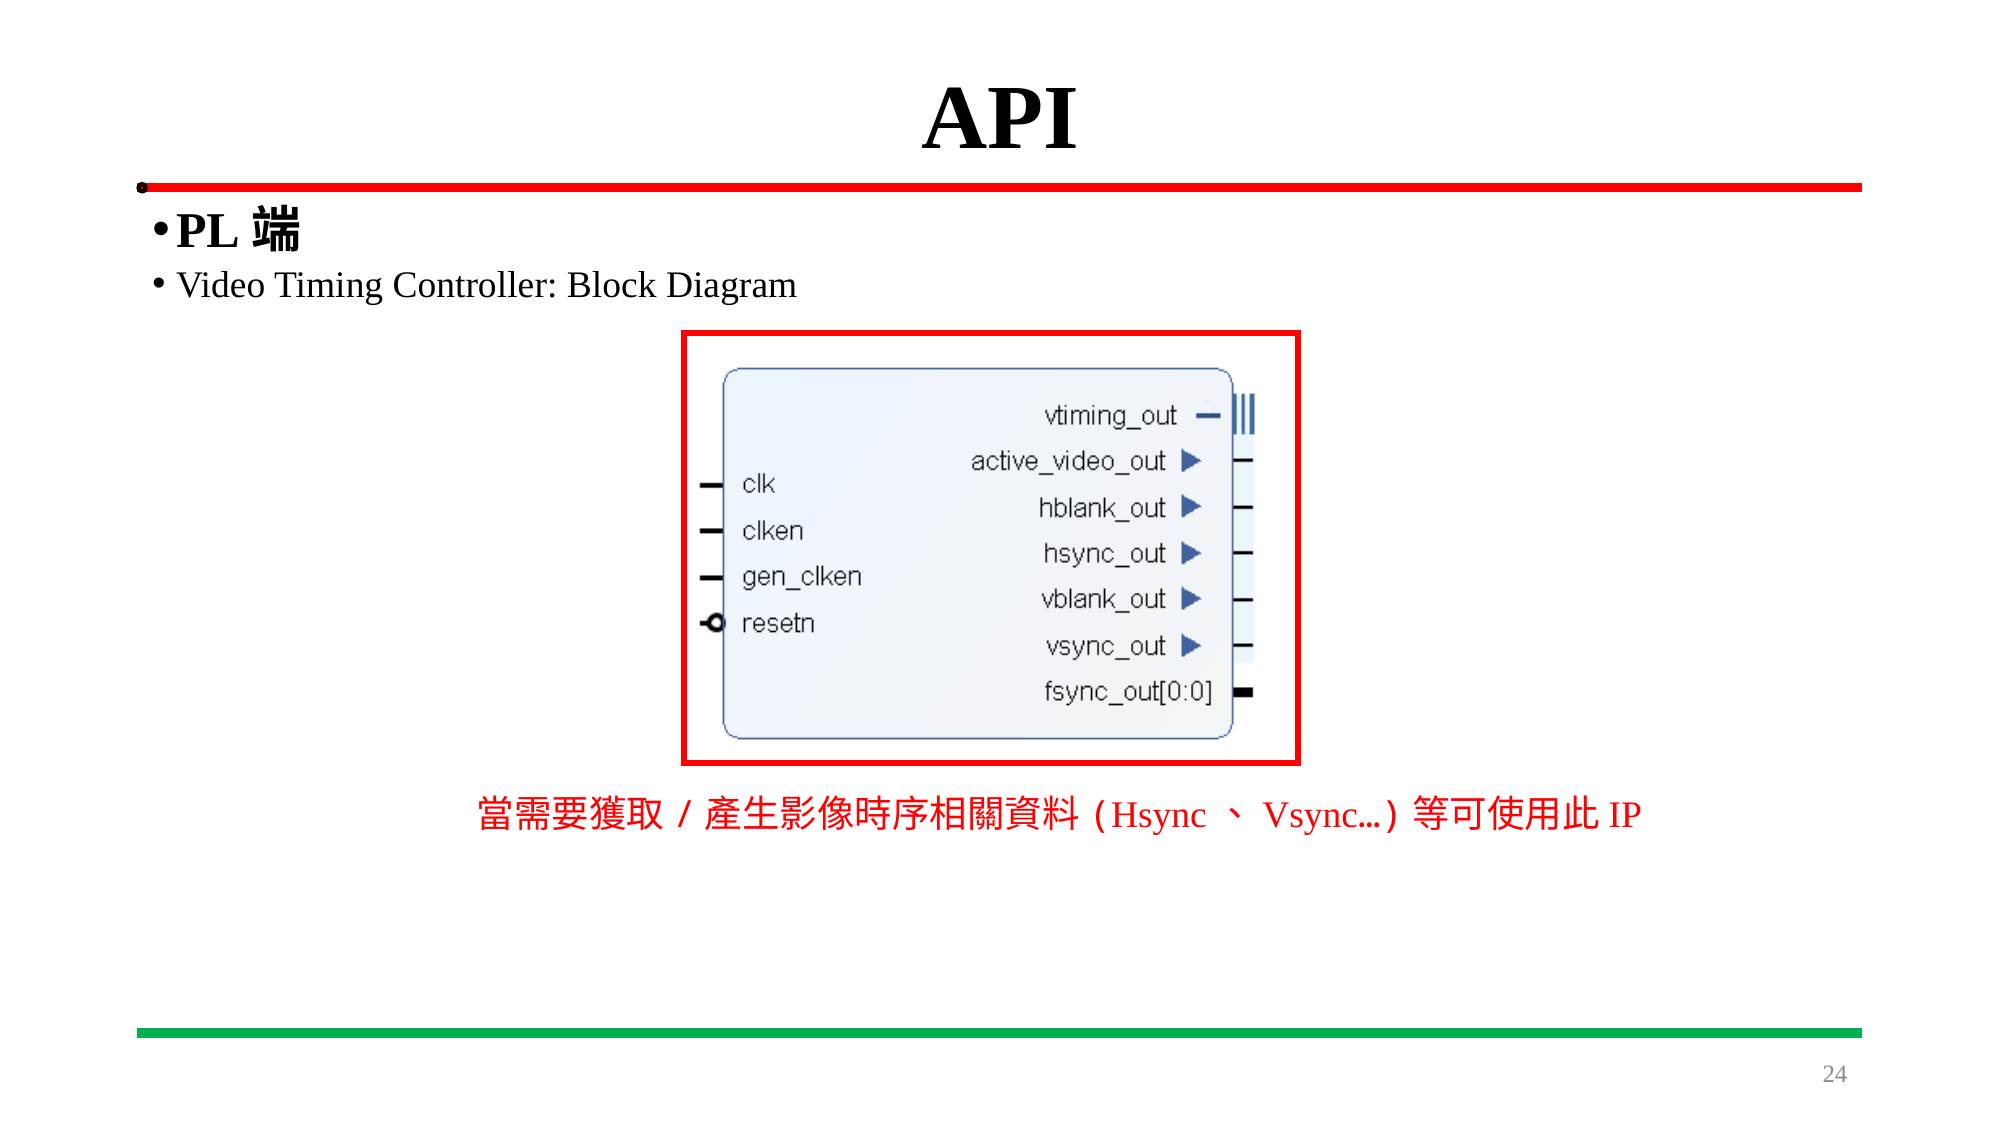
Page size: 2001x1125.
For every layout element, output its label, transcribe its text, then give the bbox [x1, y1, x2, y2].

text_box [136, 182, 148, 194]
title API [137, 59, 1863, 178]
list PL端 Video Timing Controller: Block Diagram [137, 197, 1863, 1024]
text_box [466, 333, 1652, 843]
slide_number 24 [1412, 1042, 1863, 1103]
